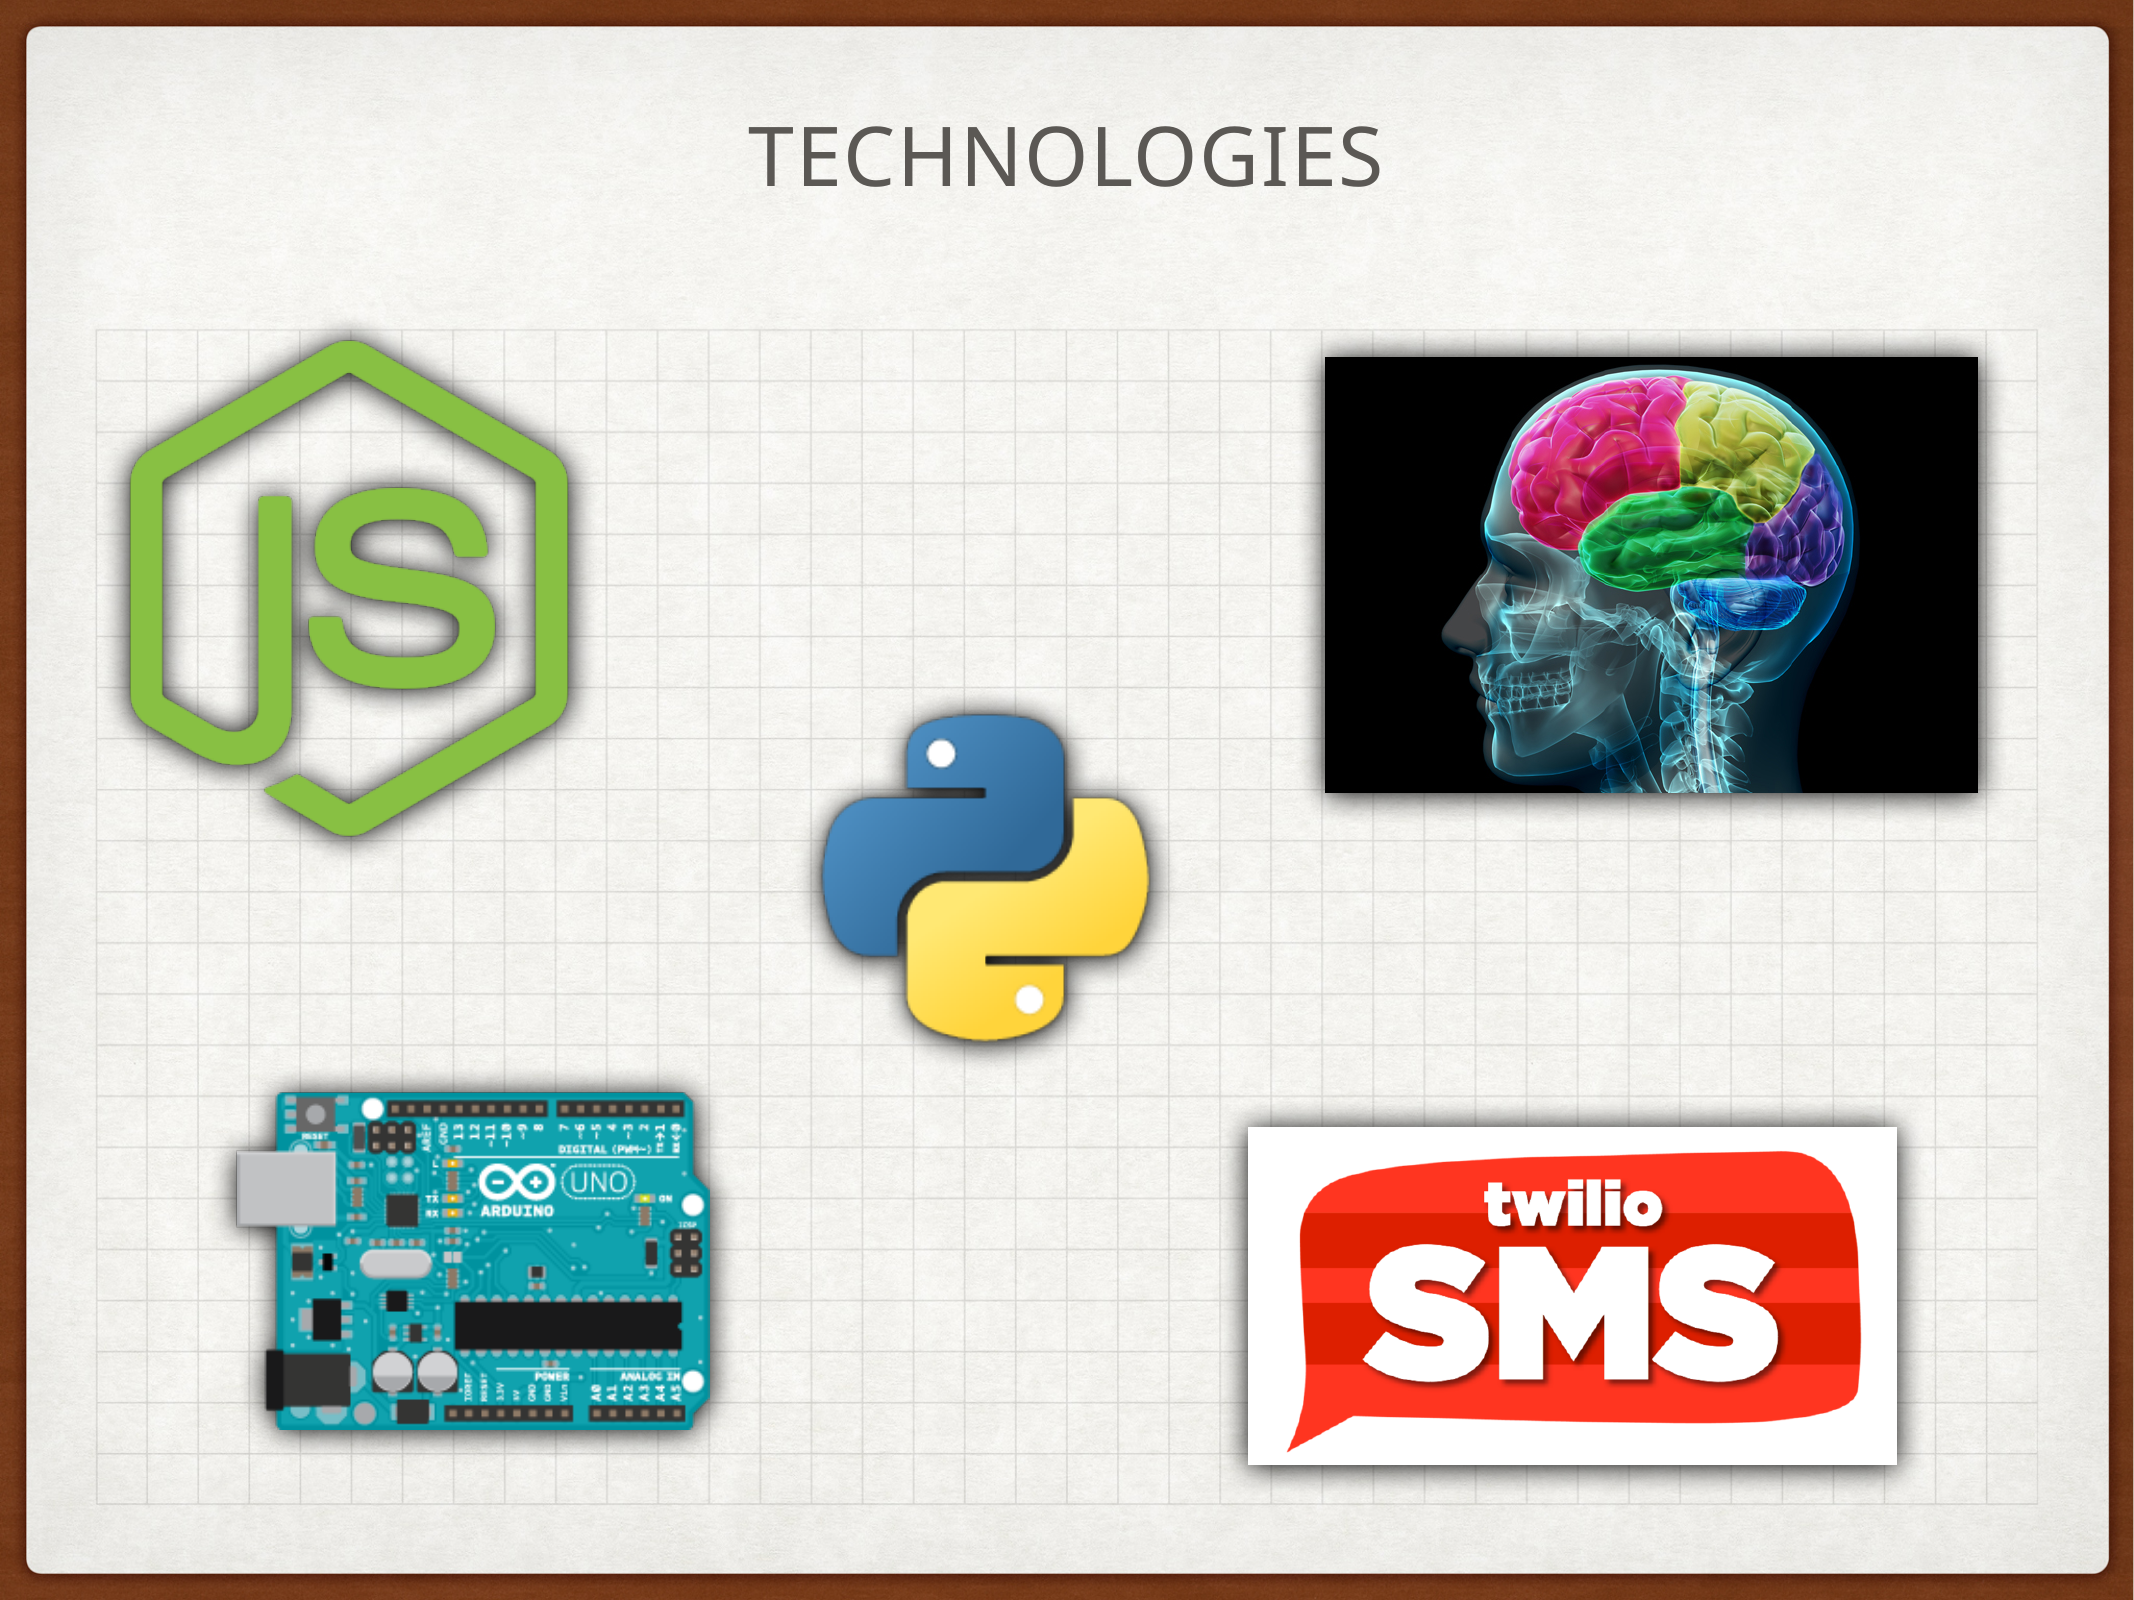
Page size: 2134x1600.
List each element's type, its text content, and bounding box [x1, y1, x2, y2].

picture [0, 0, 2134, 1600]
title Technologies [109, 95, 2024, 220]
